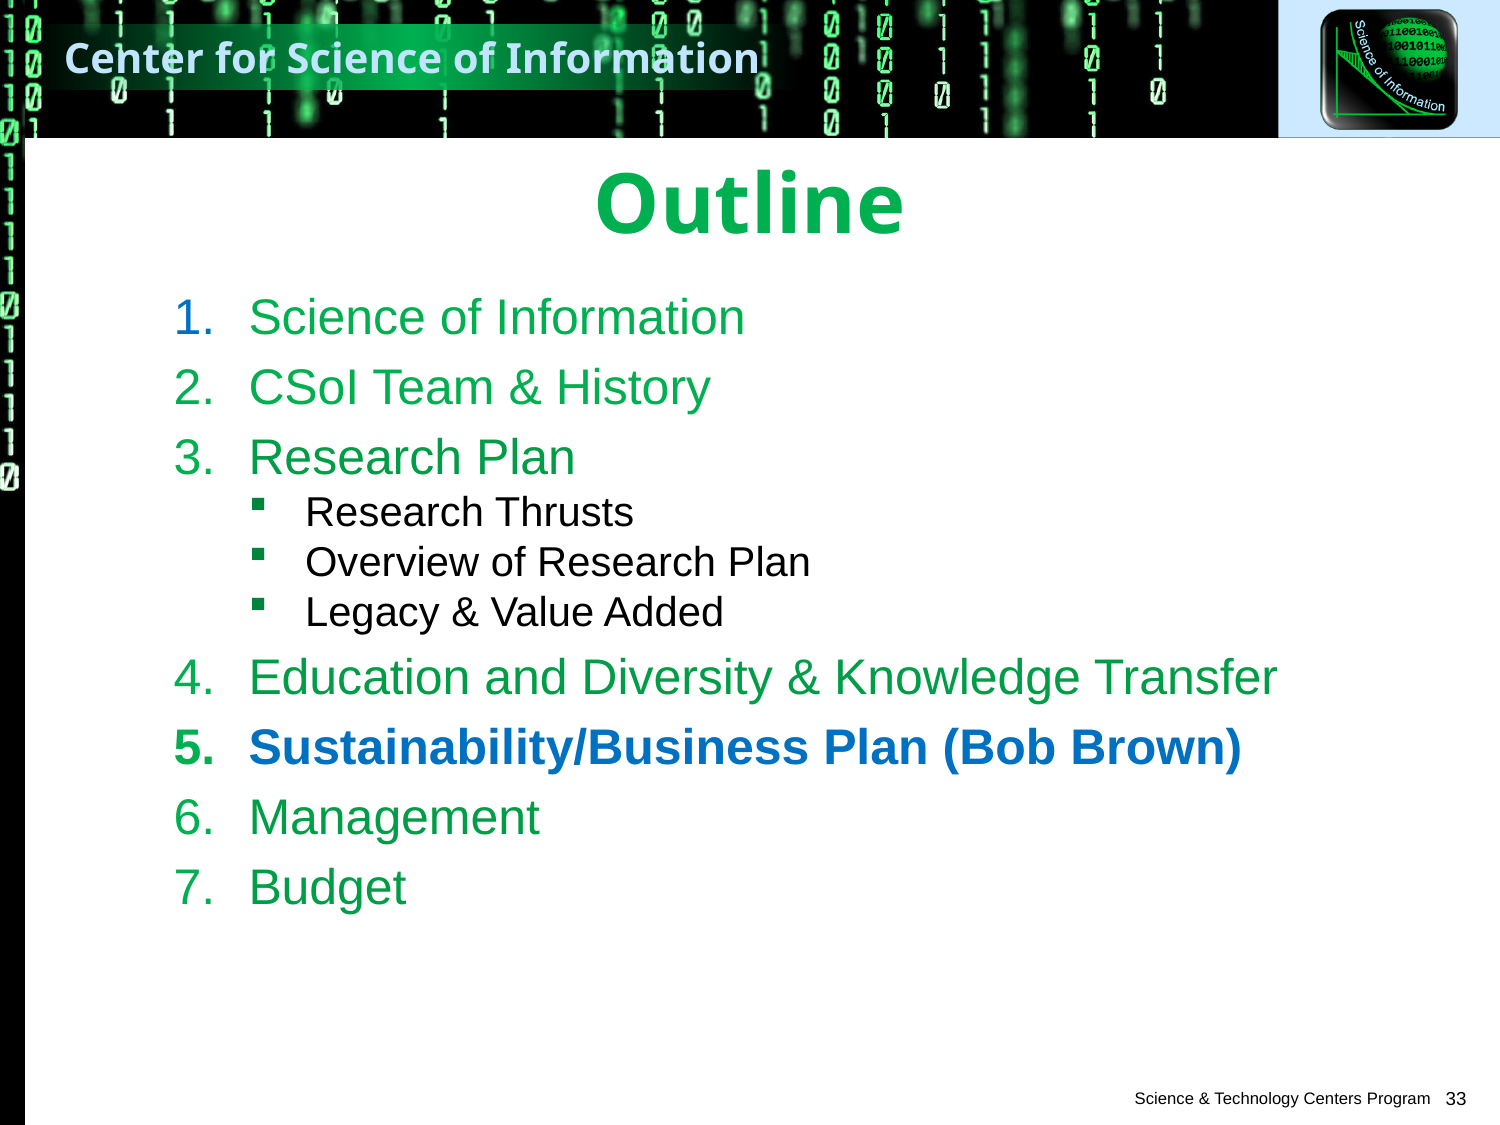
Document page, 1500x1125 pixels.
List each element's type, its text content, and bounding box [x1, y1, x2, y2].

slide_number 33 [1381, 1068, 1482, 1125]
list Science of Information CSoI Team & History Research Plan Research Thrusts Overview of Research Plan Legacy & Value Added Education and Diversity & Knowledge Transfer Sustainability/Business Plan (Bob Brown) Management Budget [158, 276, 1427, 970]
title Outline [75, 137, 1425, 263]
picture [0, 0, 1218, 824]
picture [1320, 9, 1458, 130]
